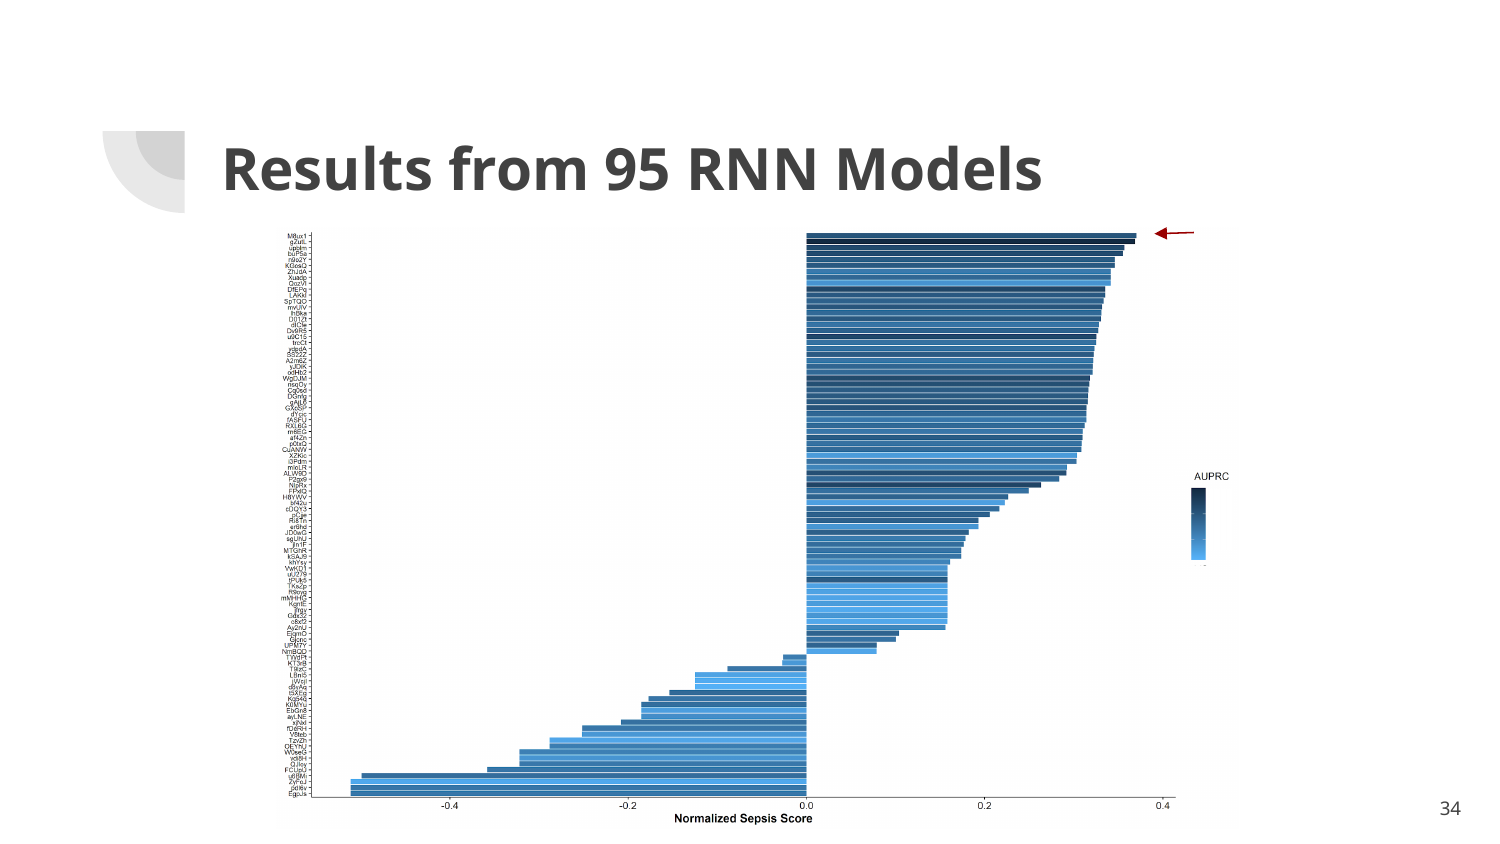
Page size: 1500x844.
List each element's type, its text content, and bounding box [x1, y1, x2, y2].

slide_number ‹#› [1386, 777, 1477, 842]
title Results from 95 RNN Models [206, 117, 1360, 281]
picture [276, 226, 1239, 829]
